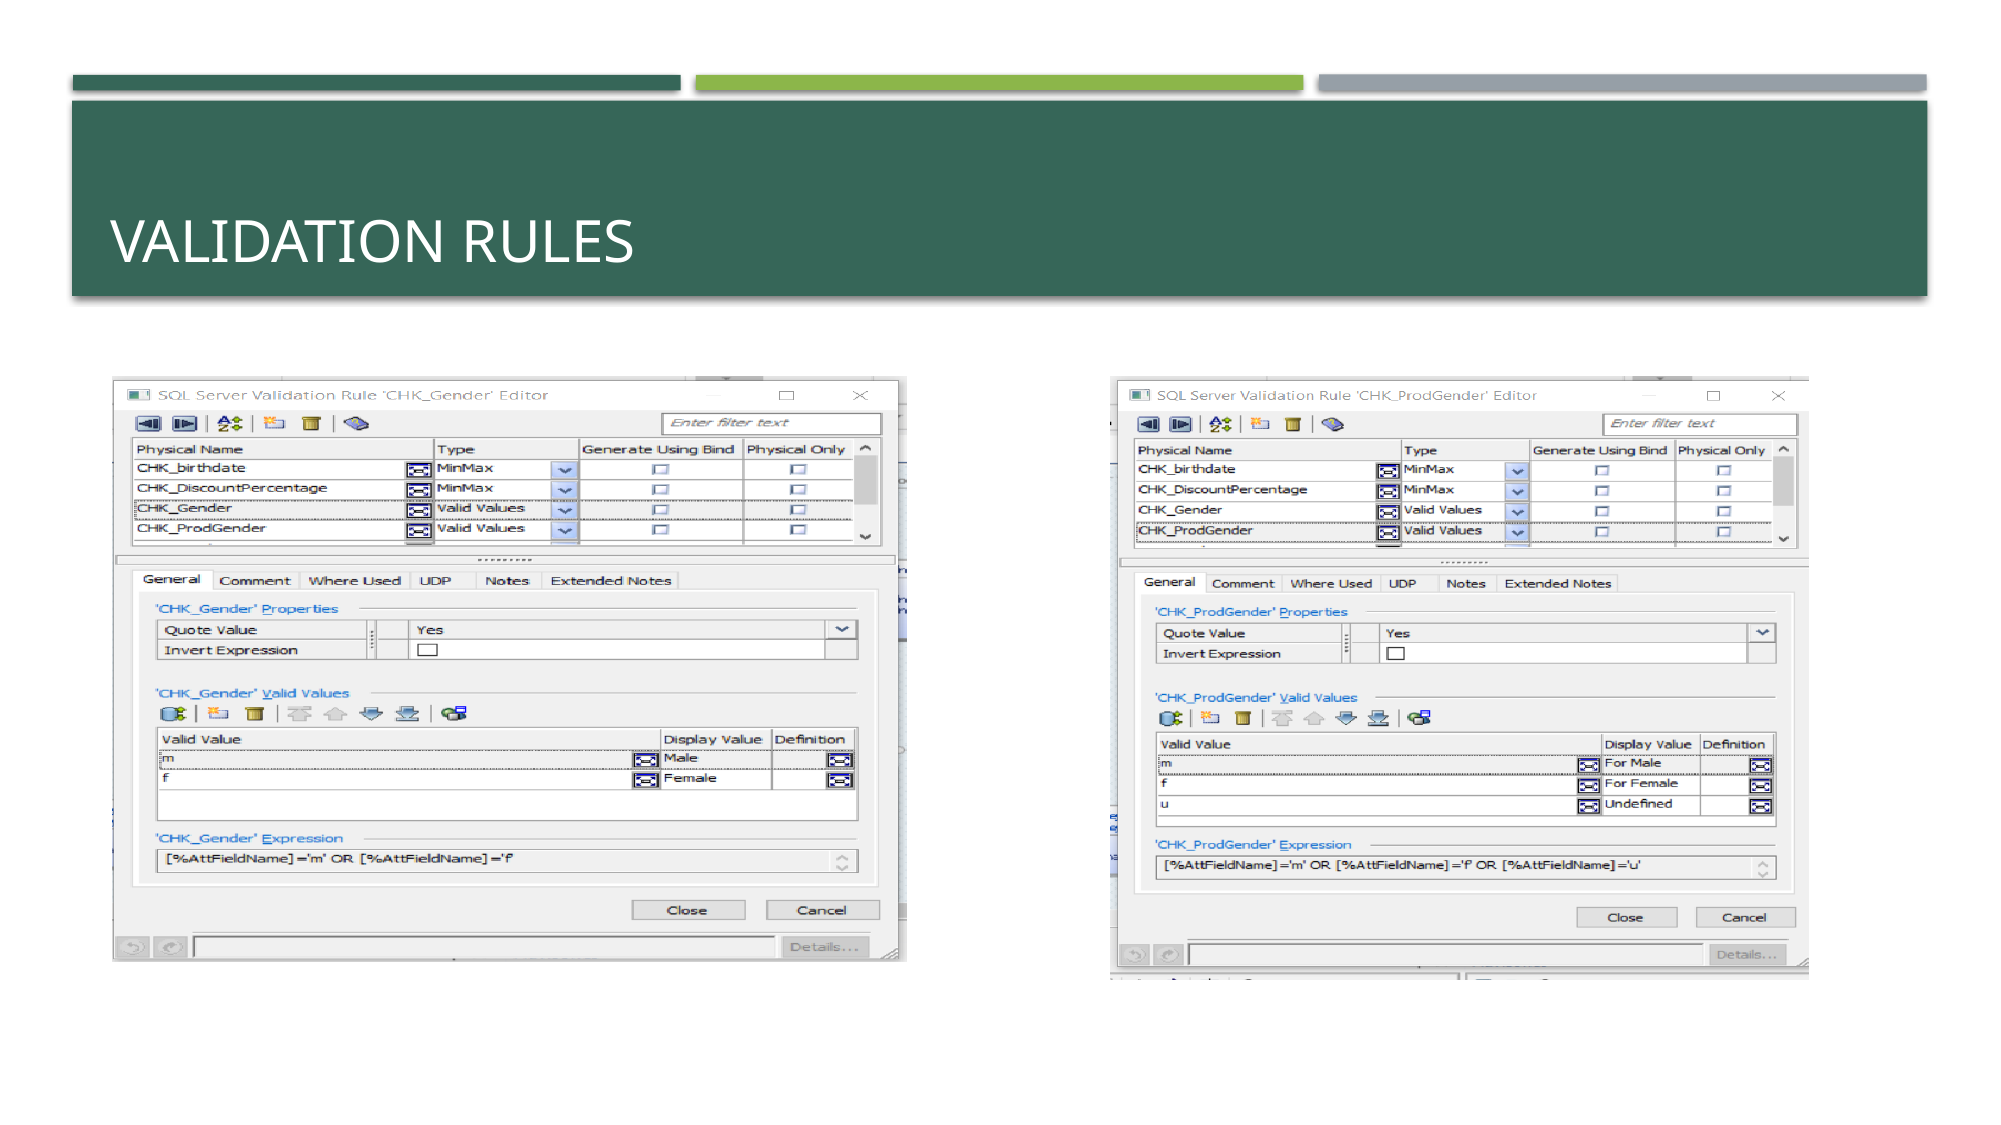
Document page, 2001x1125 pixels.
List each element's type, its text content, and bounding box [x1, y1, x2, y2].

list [1109, 375, 1809, 981]
picture [111, 375, 907, 963]
title Validation Rules [95, 115, 1905, 282]
